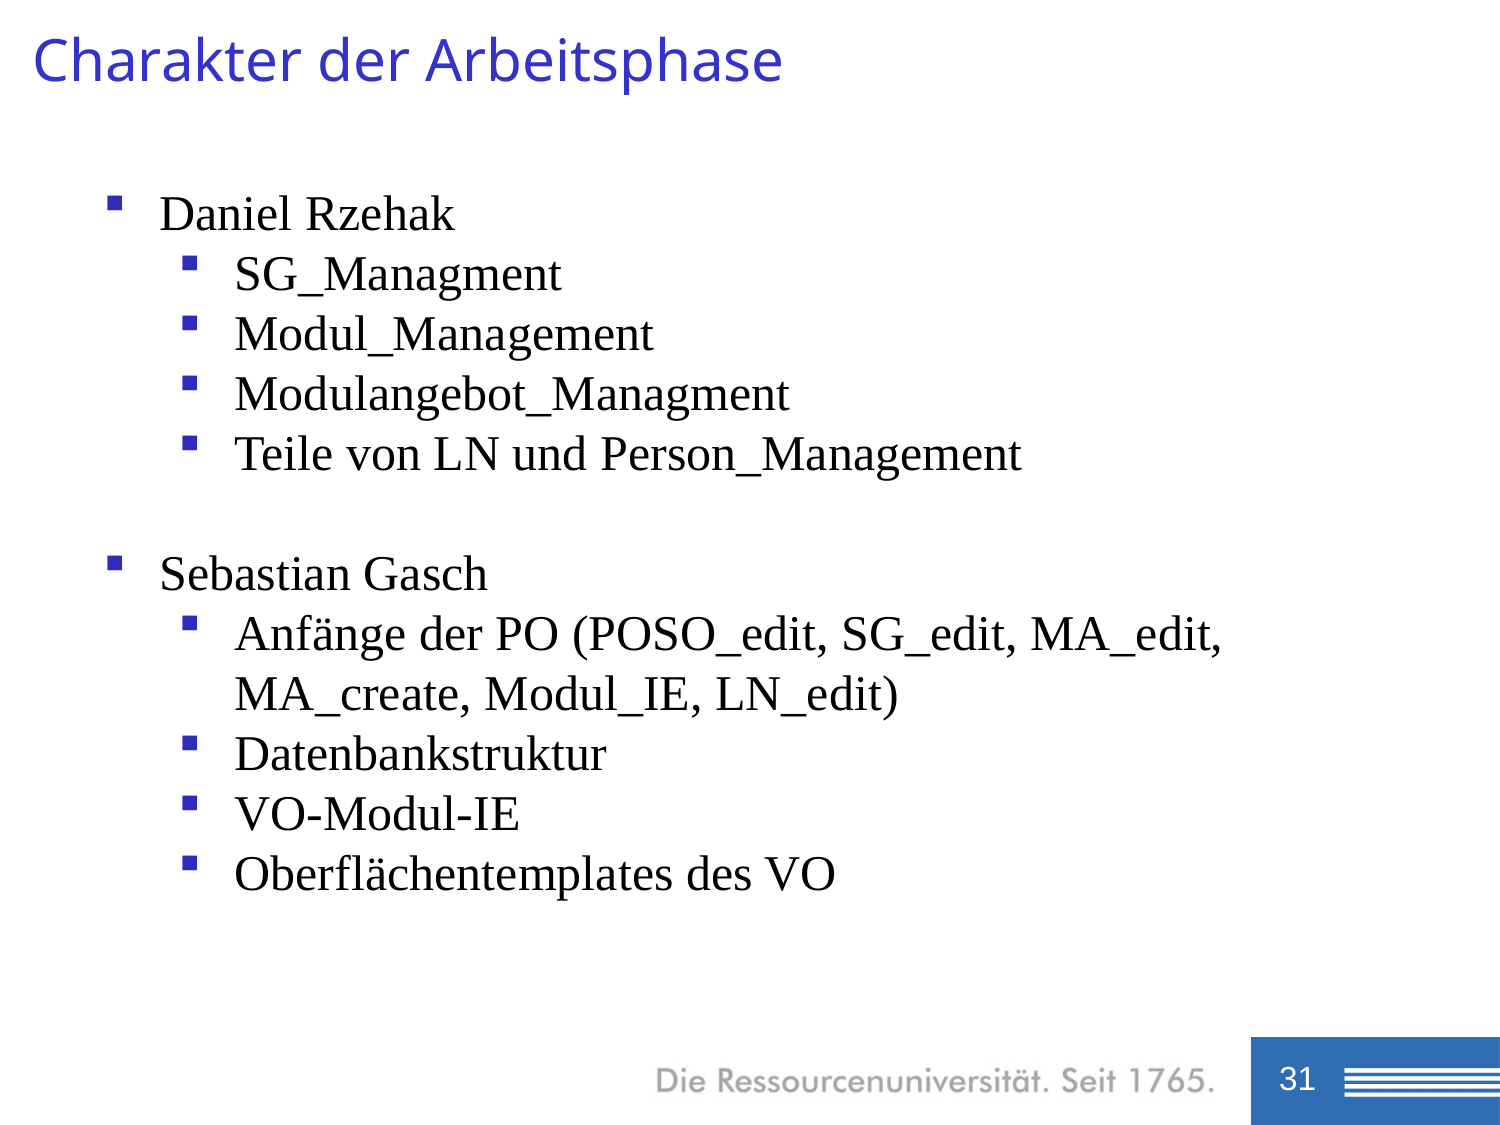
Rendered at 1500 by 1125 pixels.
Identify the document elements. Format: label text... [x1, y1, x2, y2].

text_box Daniel Rzehak SG_Managment Modul_Management Modulangebot_Managment Teile von LN und Person_Management Sebastian Gasch Anfänge der PO (POSO_edit, SG_edit, MA_edit, MA_create, Modul_IE, LN_edit) Datenbankstruktur VO-Modul-IE Oberflächentemplates des VO [88, 172, 1436, 1028]
footer 31 [856, 1050, 1332, 1125]
text_box Charakter der Arbeitsphase [17, 16, 1365, 101]
picture [1251, 1037, 1500, 1125]
picture [643, 1054, 856, 1106]
